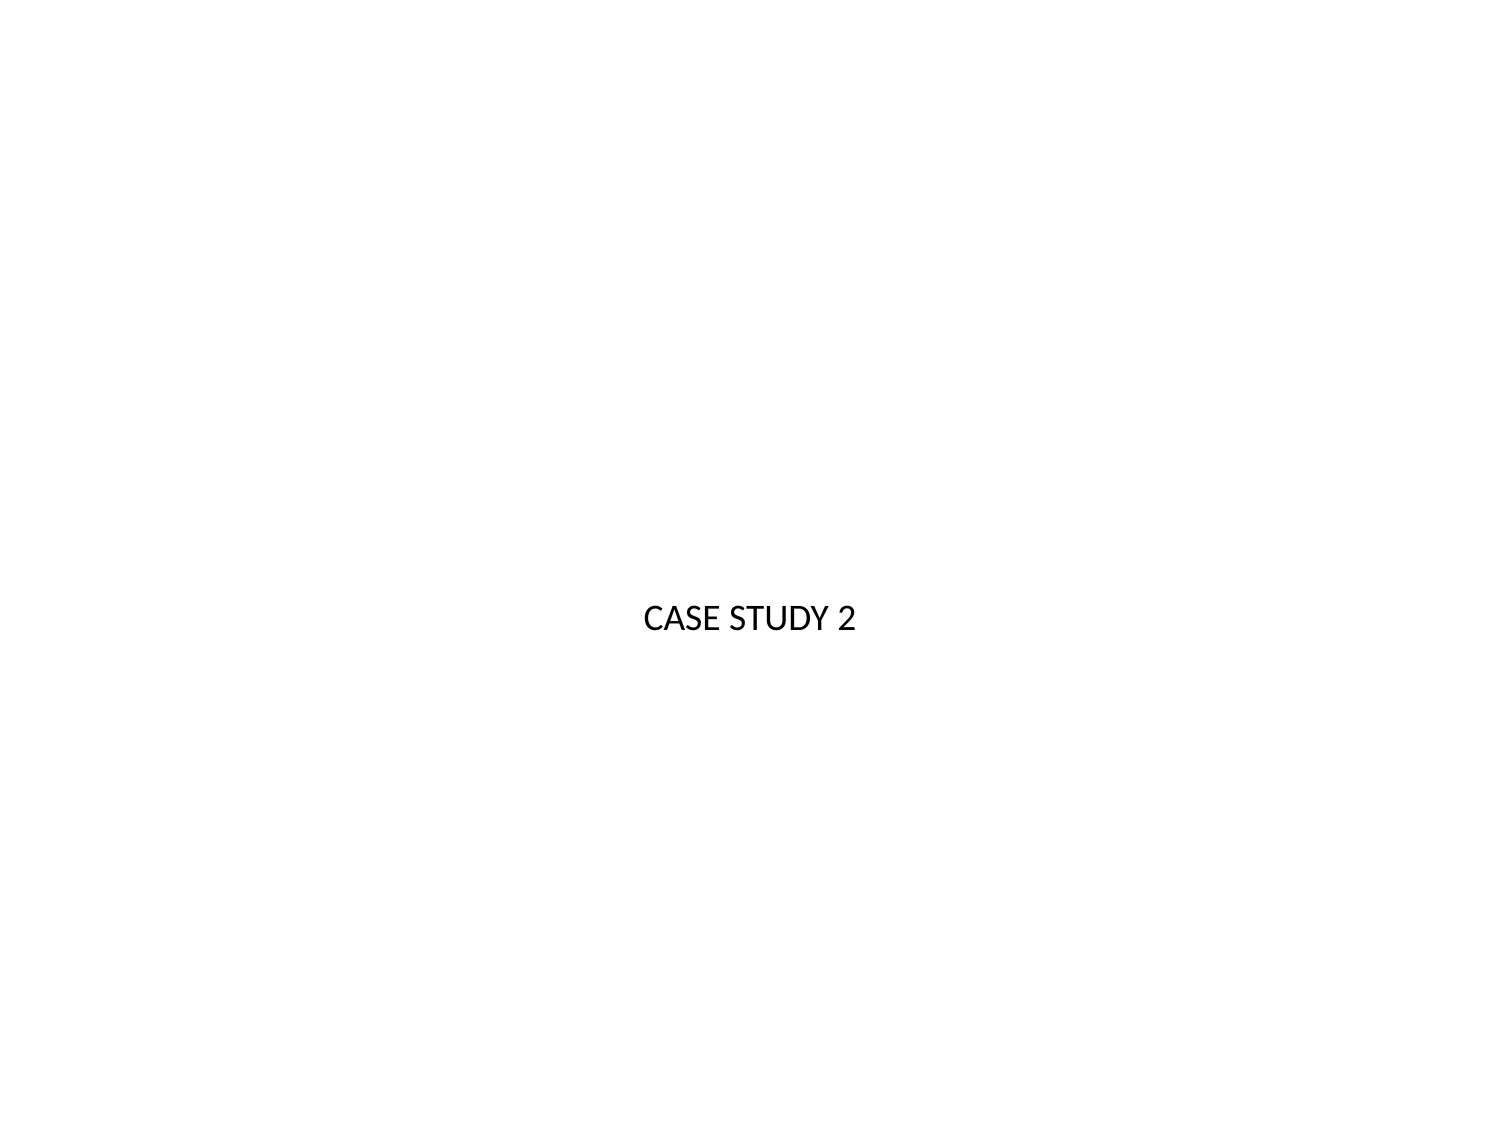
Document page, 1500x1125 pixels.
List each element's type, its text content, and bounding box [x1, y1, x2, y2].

subtitle CASE STUDY 2 [187, 590, 1313, 863]
